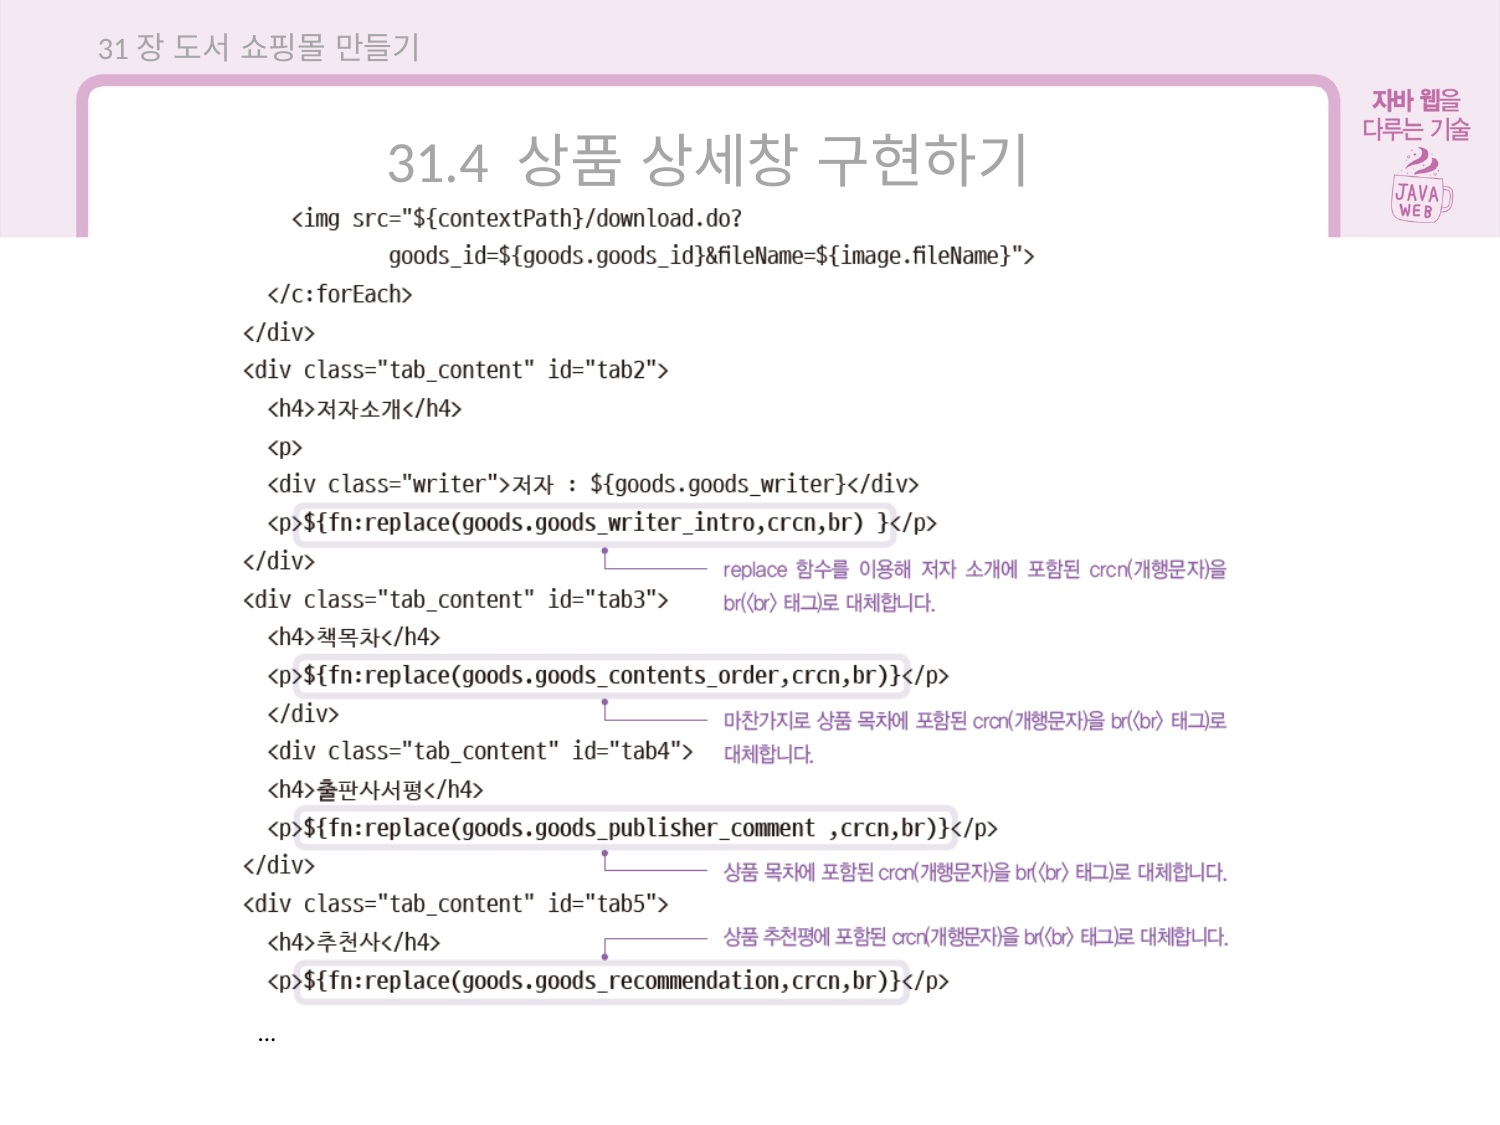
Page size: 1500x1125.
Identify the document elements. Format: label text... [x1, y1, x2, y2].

text_box 31.4 상품 상세창 구현하기 [96, 117, 1321, 202]
picture [0, 0, 1500, 1125]
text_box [227, 202, 1321, 1055]
text_box 31장 도서 쇼핑몰 만들기 [82, 0, 1133, 74]
